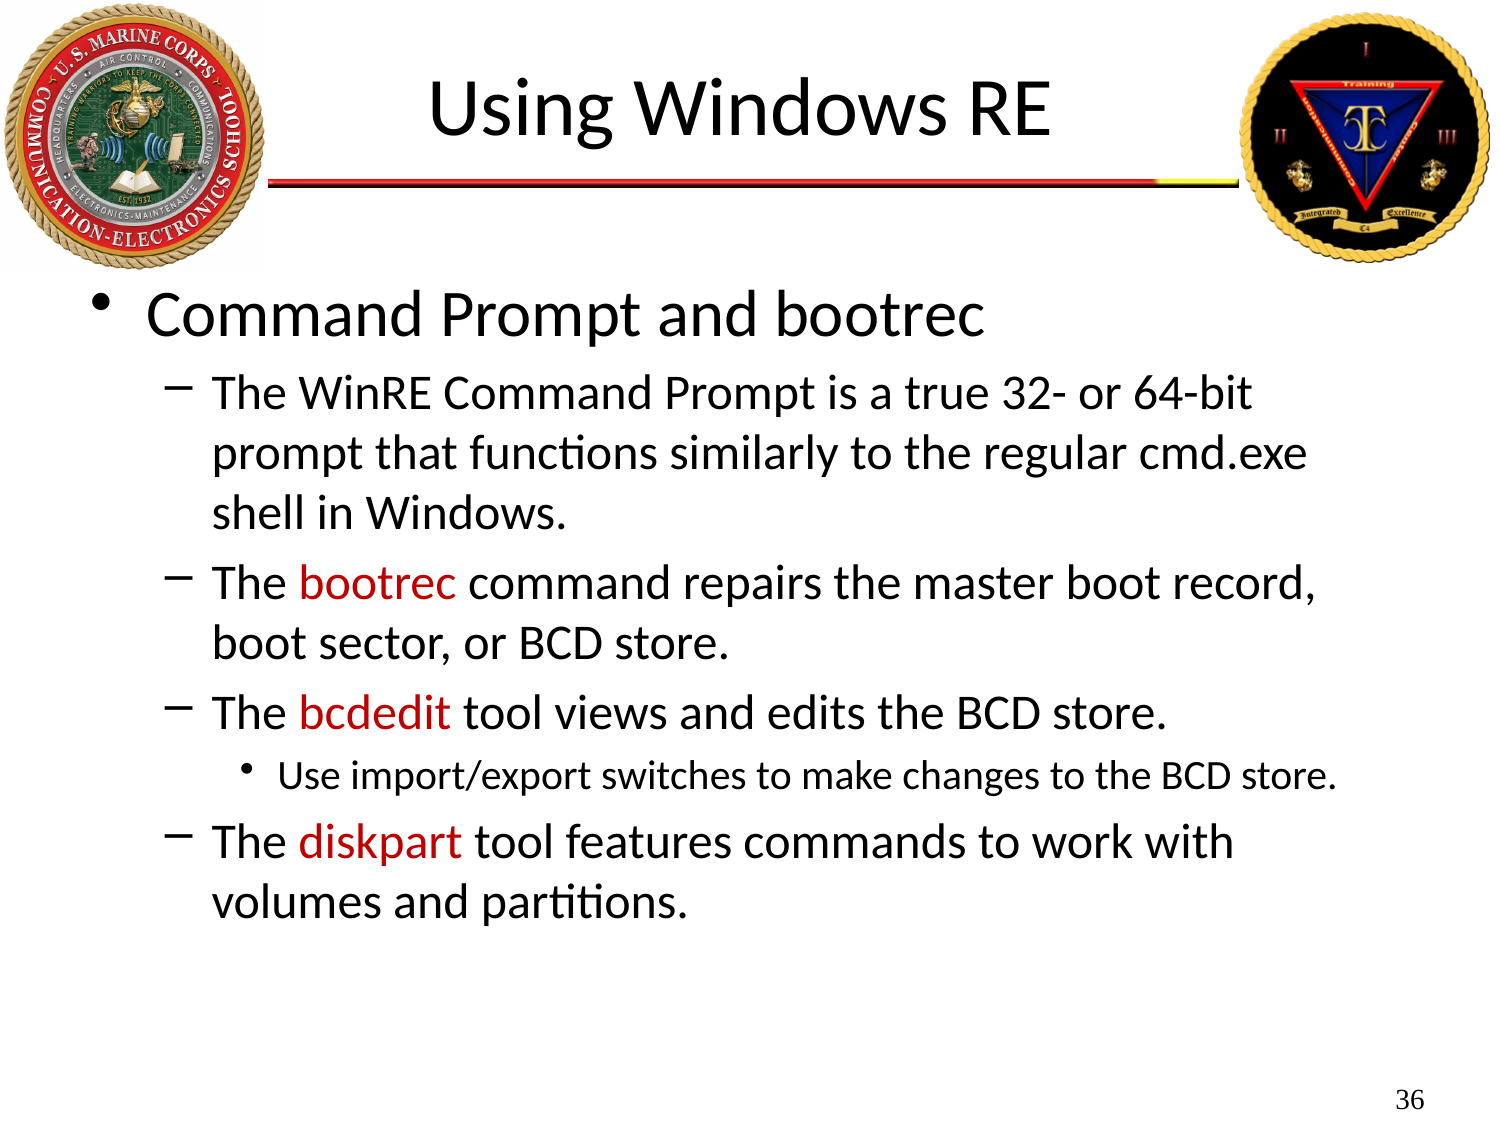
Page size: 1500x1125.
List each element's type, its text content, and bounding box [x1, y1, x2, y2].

title Using Windows RE [75, 45, 1425, 233]
list Command Prompt and bootrec The WinRE Command Prompt is a true 32- or 64-bit prompt that functions similarly to the regular cmd.exe shell in Windows. The bootrec command repairs the master boot record, boot sector, or BCD store. The bcdedit tool views and edits the BCD store. Use import/export switches to make changes to the BCD store. The diskpart tool features commands to work with volumes and partitions. [75, 262, 1425, 1005]
picture [0, 0, 268, 274]
picture [1239, 12, 1490, 263]
